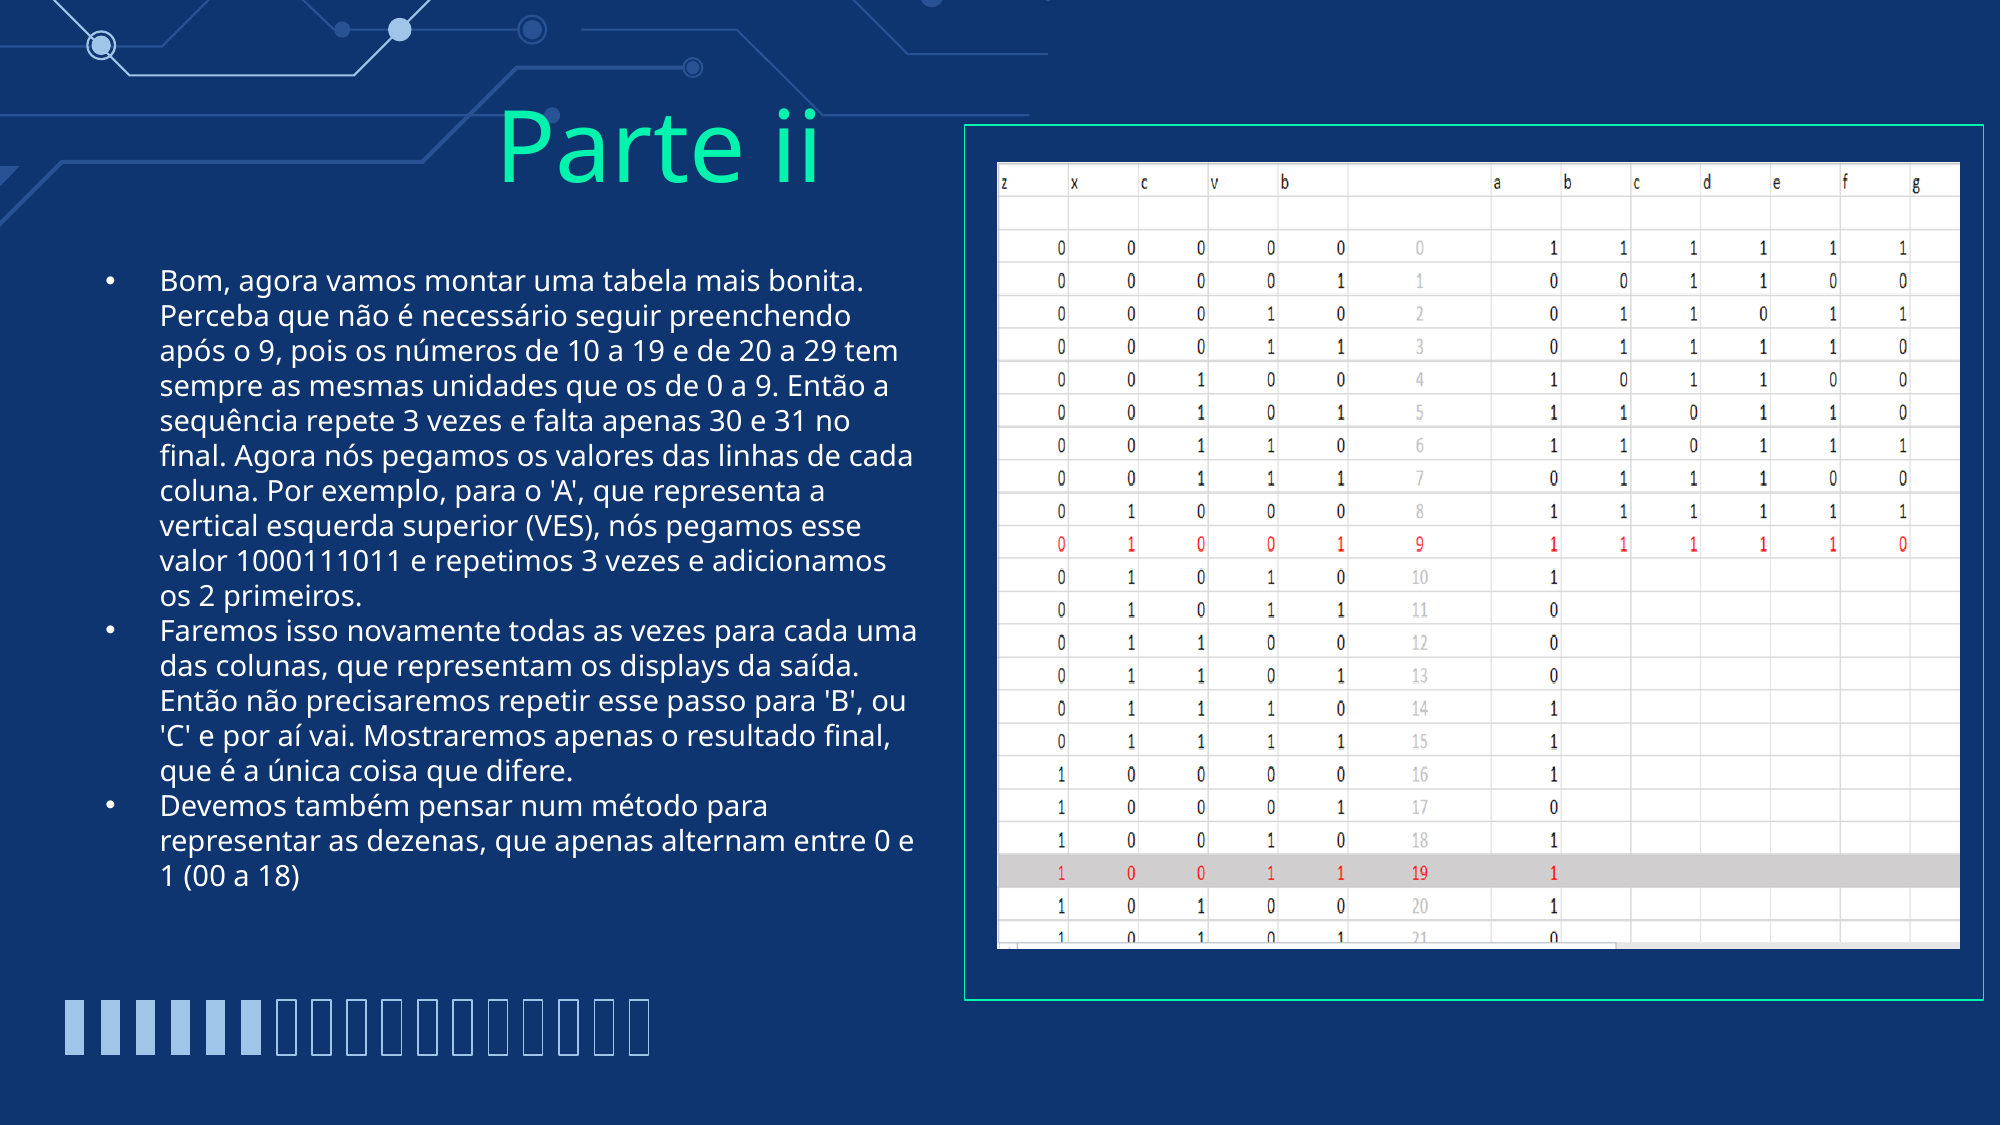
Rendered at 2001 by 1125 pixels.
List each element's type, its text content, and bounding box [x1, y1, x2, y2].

subtitle Bom, agora vamos montar uma tabela mais bonita. Perceba que não é necessário seguir preenchendo após o 9, pois os números de 10 a 19 e de 20 a 29 tem sempre as mesmas unidades que os de 0 a 9. Então a sequência repete 3 vezes e falta apenas 30 e 31 no final. Agora nós pegamos os valores das linhas de cada coluna. Por exemplo, para o 'A', que representa a vertical esquerda superior (VES), nós pegamos esse valor 1000111011 e repetimos 3 vezes e adicionamos os 2 primeiros. Faremos isso novamente todas as vezes para cada uma das colunas, que representam os displays da saída. Então não precisaremos repetir esse passo para 'B', ou 'C' e por aí vai. Mostraremos apenas o resultado final, que é a única coisa que difere. Devemos também pensar num método para representar as dezenas, que apenas alternam entre 0 e 1 (00 a 18) [84, 203, 926, 991]
picture [997, 162, 1960, 950]
title Parte ii [157, 80, 926, 203]
